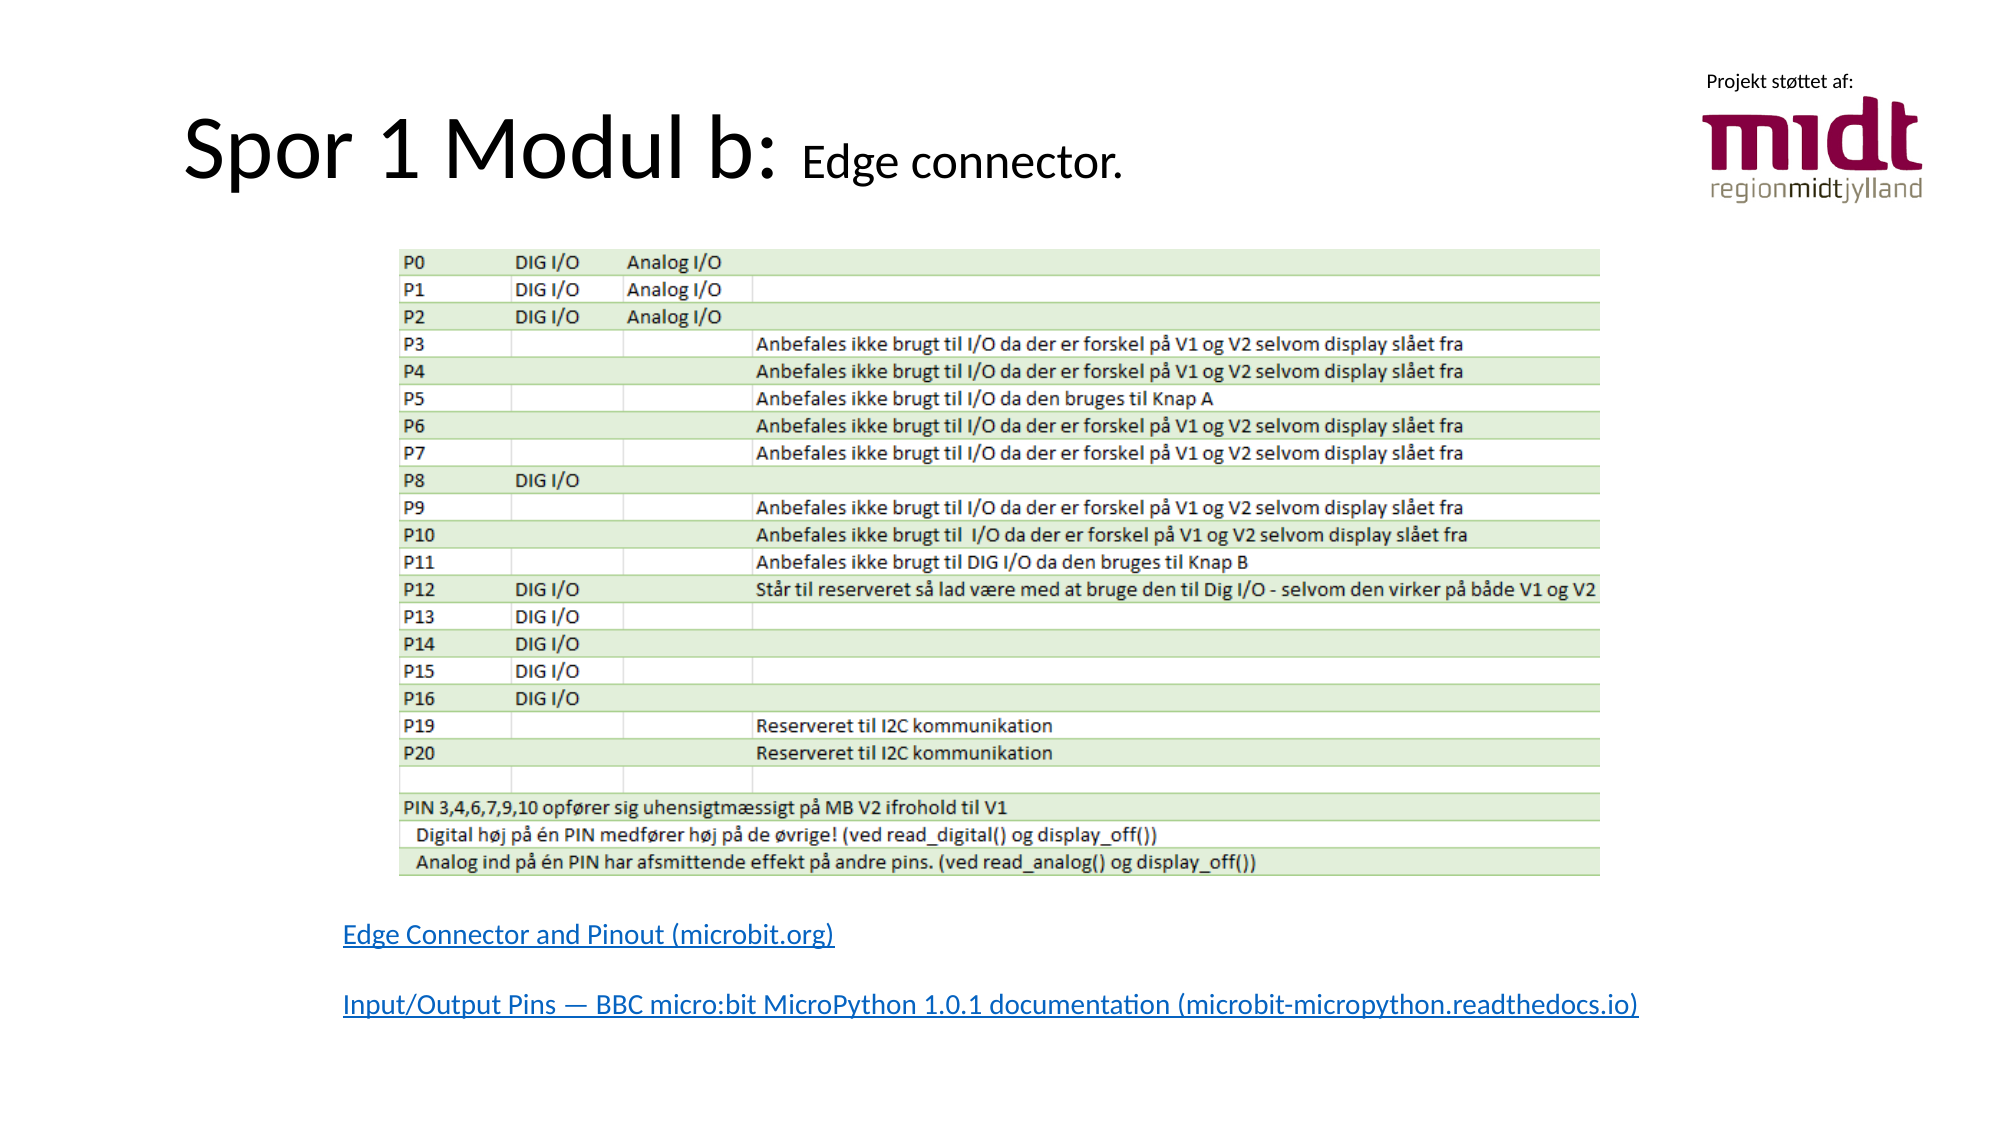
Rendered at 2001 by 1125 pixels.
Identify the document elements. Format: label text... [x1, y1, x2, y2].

picture [399, 249, 1600, 876]
text_box Edge Connector and Pinout (microbit.org) Input/Output Pins — BBC micro:bit MicroPython 1.0.1 documentation (microbit-micropython.readthedocs.io) [328, 907, 1795, 1028]
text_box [127, 59, 1923, 207]
